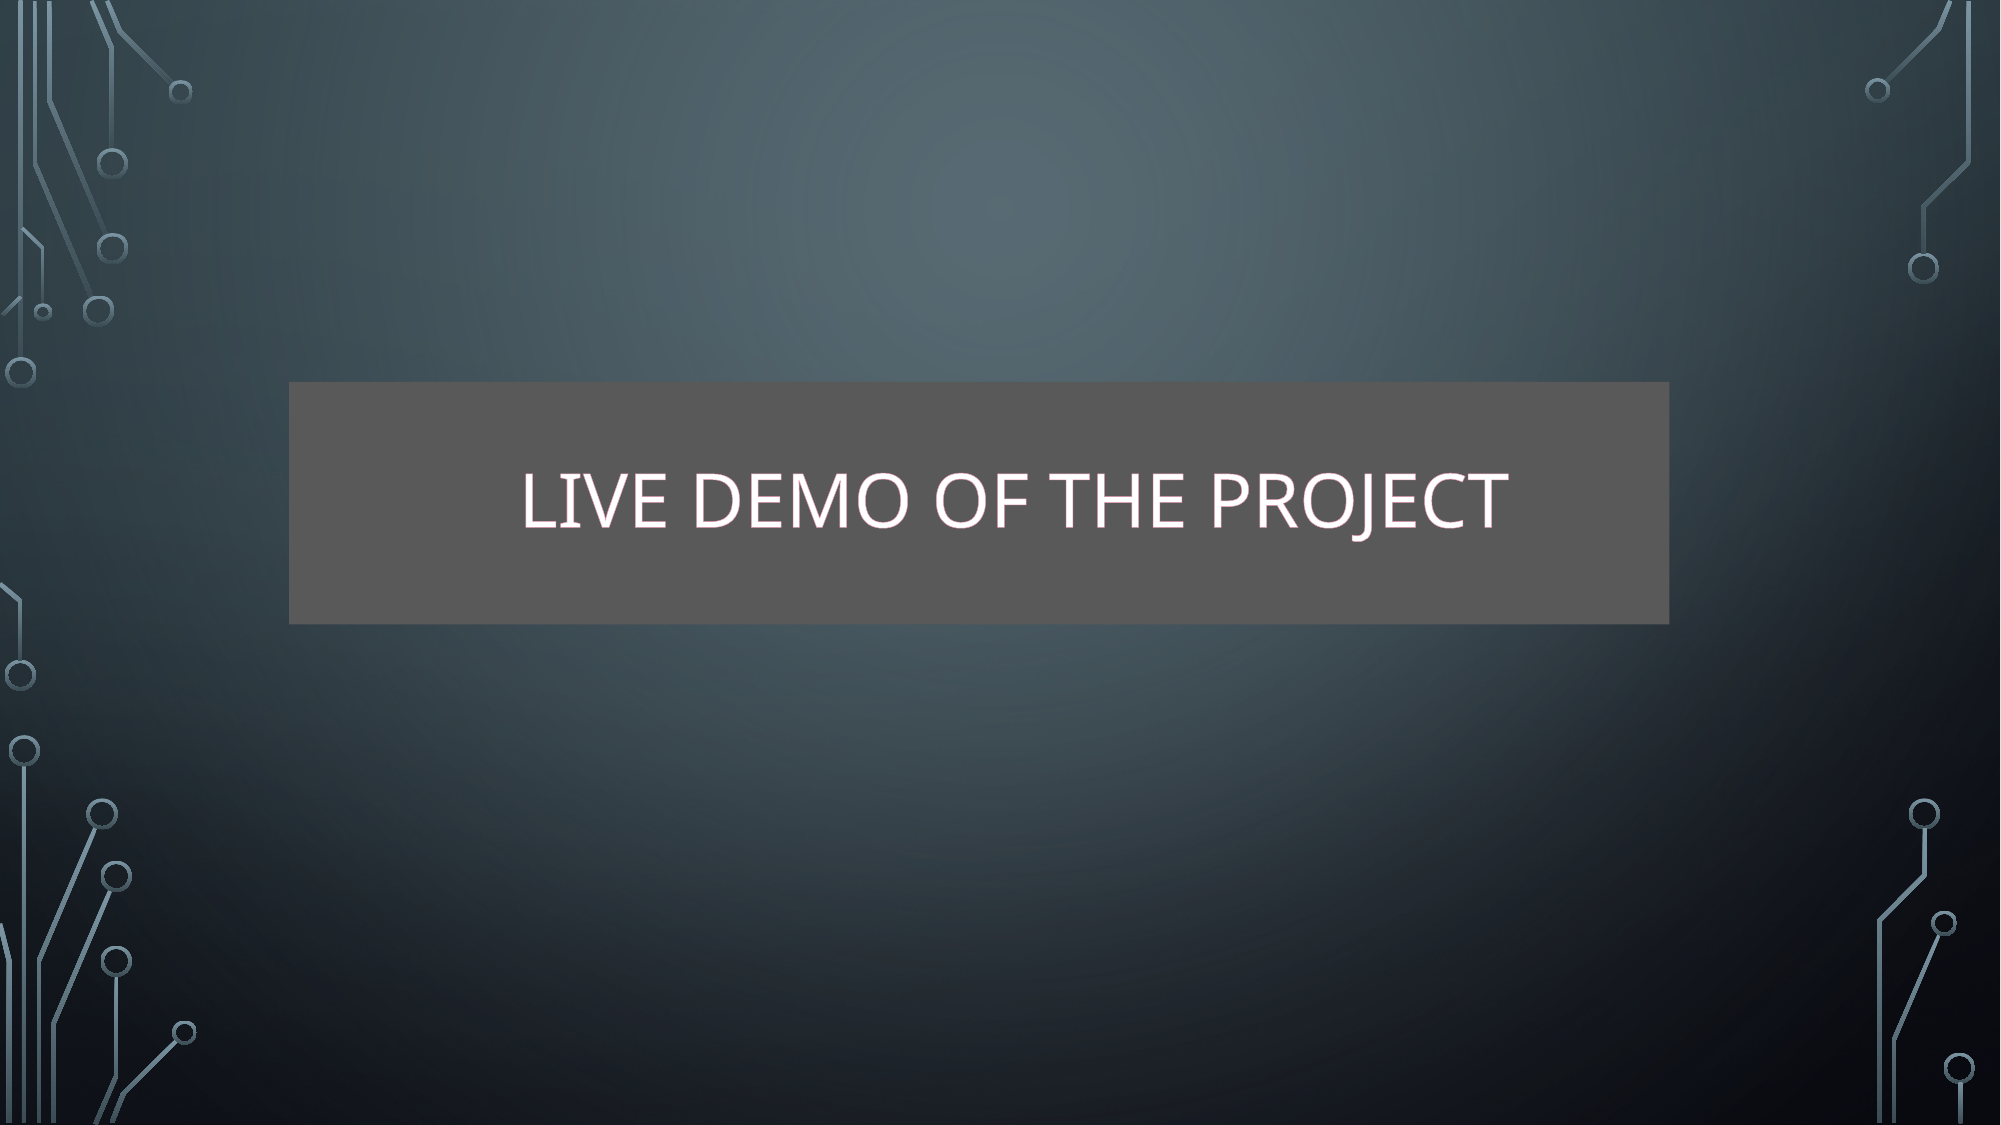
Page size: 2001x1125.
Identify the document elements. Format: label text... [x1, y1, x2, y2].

title Live demo of the project [289, 381, 1670, 625]
